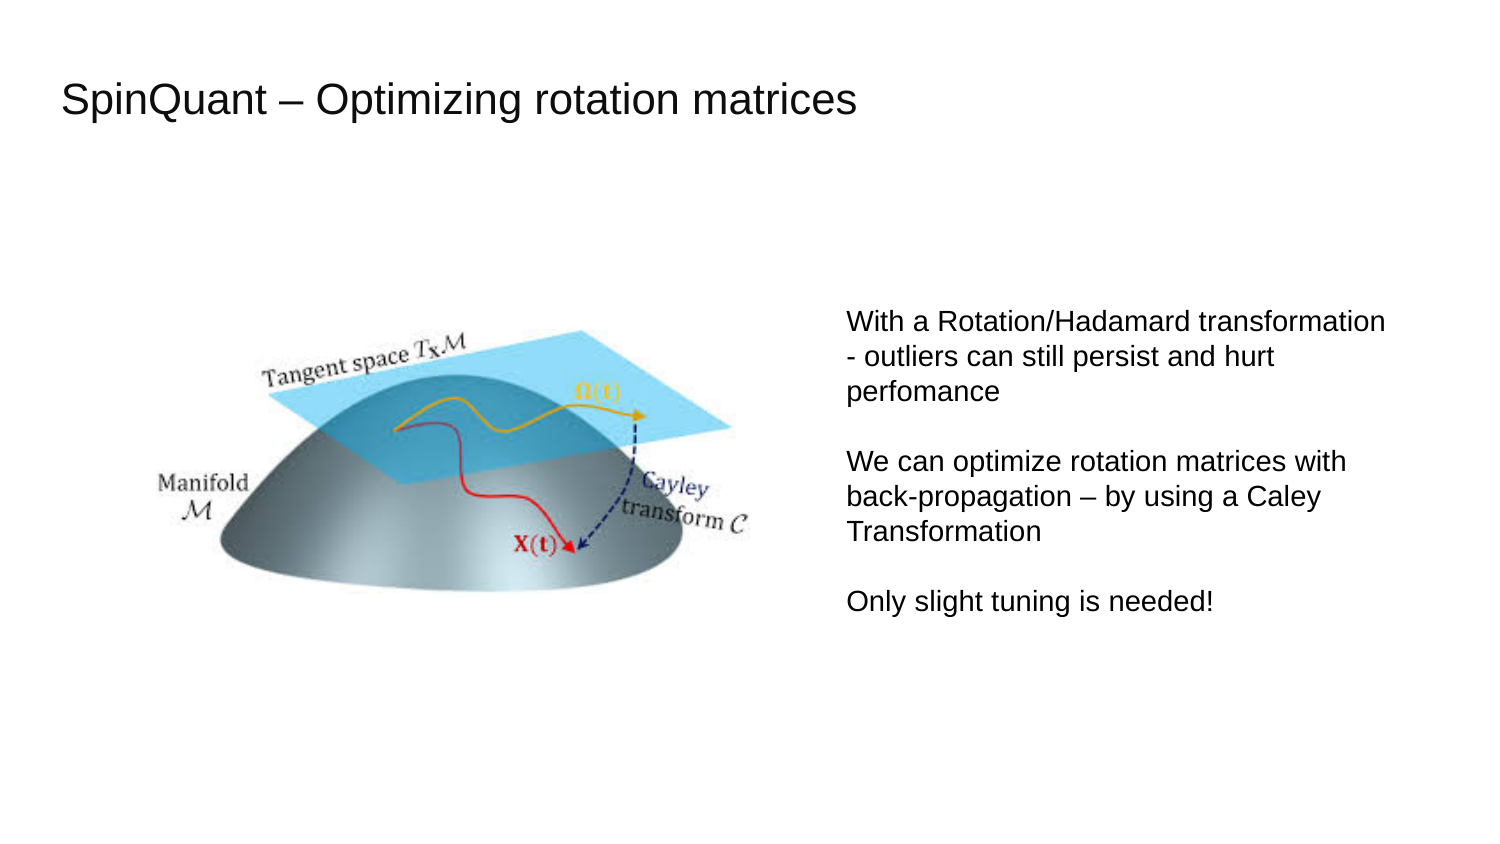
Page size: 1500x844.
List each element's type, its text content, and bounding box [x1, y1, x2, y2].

text_box SpinQuant – Optimizing rotation matrices [60, 79, 1438, 124]
picture [155, 329, 750, 595]
text_box With a Rotation/Hadamard transformation - outliers can still persist and hurt perfomance We can optimize rotation matrices with back-propagation – by using a Caley Transformation Only slight tuning is needed! [831, 294, 1411, 625]
